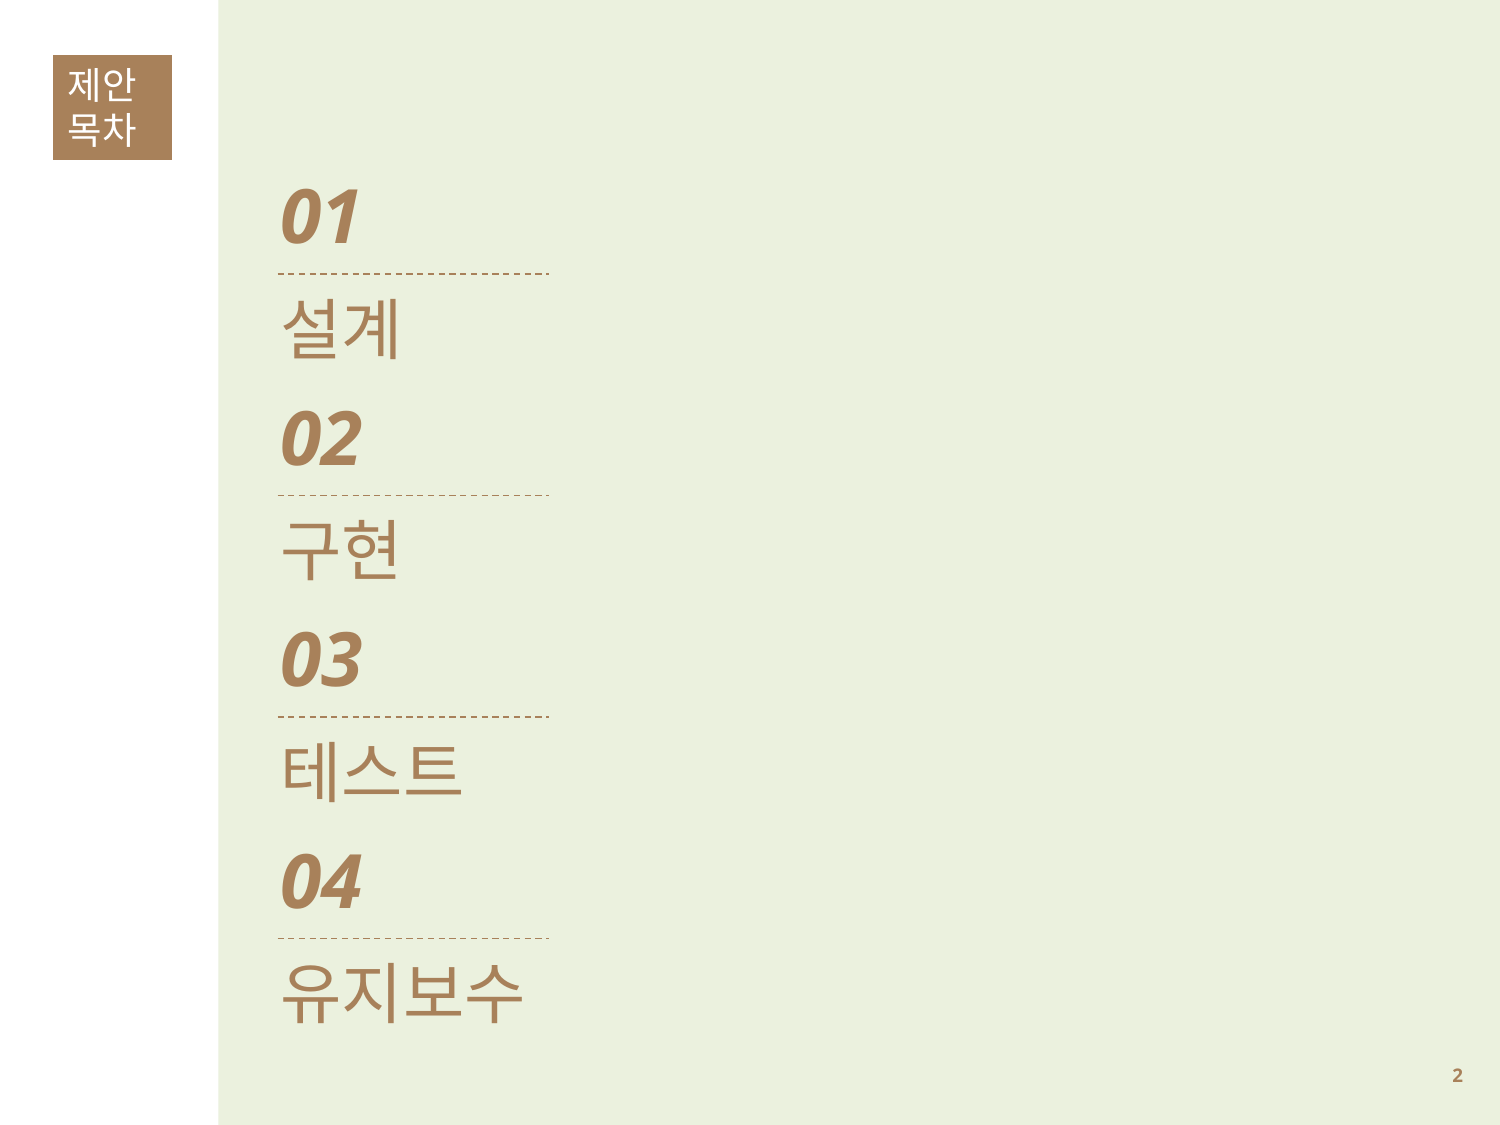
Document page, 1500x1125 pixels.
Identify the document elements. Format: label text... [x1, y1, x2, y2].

text_box 제안 목차 [53, 55, 172, 160]
text_box 02 [265, 382, 455, 488]
text_box 설계 [265, 280, 656, 375]
text_box 유지보수 [265, 944, 715, 1040]
text_box 구현 [265, 501, 656, 597]
text_box 01 [265, 161, 455, 266]
text_box [216, 0, 1500, 1125]
slide_number 1 [1128, 1046, 1478, 1107]
text_box 테스트 [265, 723, 715, 819]
text_box 04 [265, 825, 455, 931]
text_box 03 [265, 604, 455, 710]
